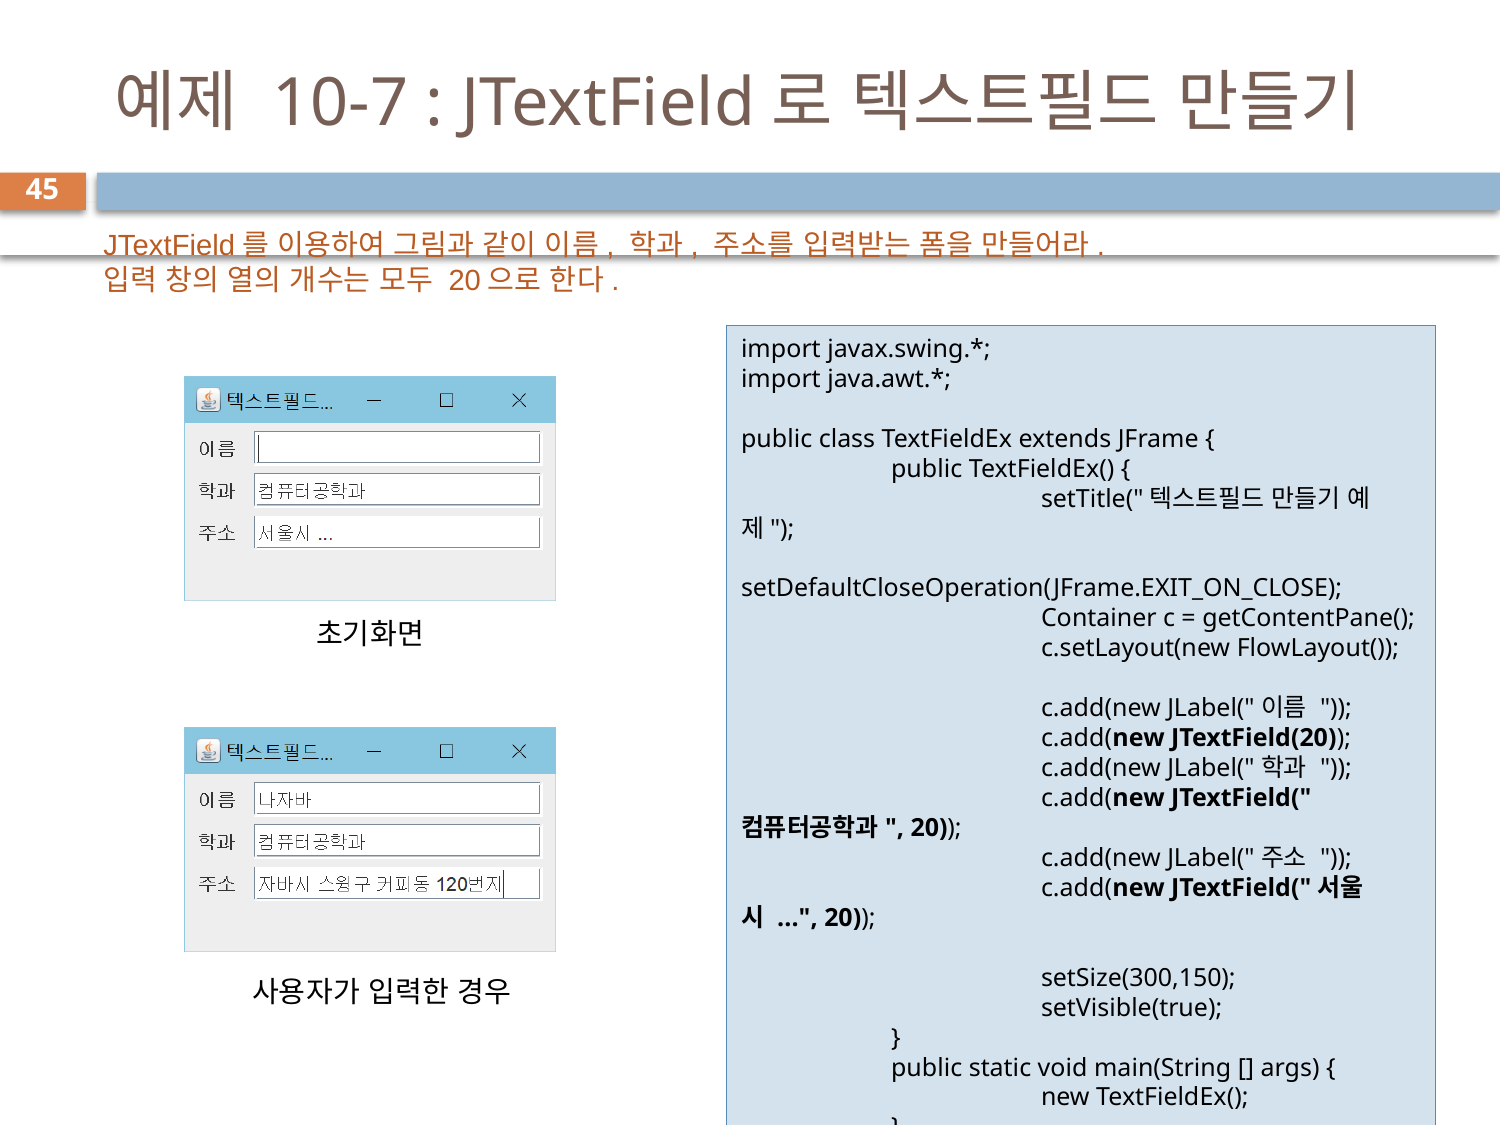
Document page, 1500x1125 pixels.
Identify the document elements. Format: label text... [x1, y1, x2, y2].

picture [184, 727, 556, 953]
slide_number 45 [0, 170, 87, 211]
title 예제 10-7 : JTextField로 텍스트필드 만들기 [99, 37, 1438, 161]
text_box import javax.swing.*; import java.awt.*; public class TextFieldEx extends JFrame { public TextFieldEx() { setTitle("텍스트필드 만들기 예제"); setDefaultCloseOperation(JFrame.EXIT_ON_CLOSE); Container c = getContentPane(); c.setLayout(new FlowLayout()); c.add(new JLabel("이름 ")); c.add(new JTextField(20)); c.add(new JLabel("학과 ")); c.add(new JTextField("컴퓨터공학과", 20)); c.add(new JLabel("주소 ")); c.add(new JTextField("서울시 ...", 20)); setSize(300,150); setVisible(true); } public static void main(String [] args) { new TextFieldEx(); } } [726, 325, 1436, 1125]
text_box JTextField를 이용하여 그림과 같이 이름, 학과, 주소를 입력받는 폼을 만들어라. 입력 창의 열의 개수는 모두 20으로 한다. [88, 219, 1436, 304]
text_box 초기화면 [301, 612, 440, 658]
picture [184, 376, 556, 602]
text_box 사용자가 입력한 경우 [237, 966, 527, 1016]
